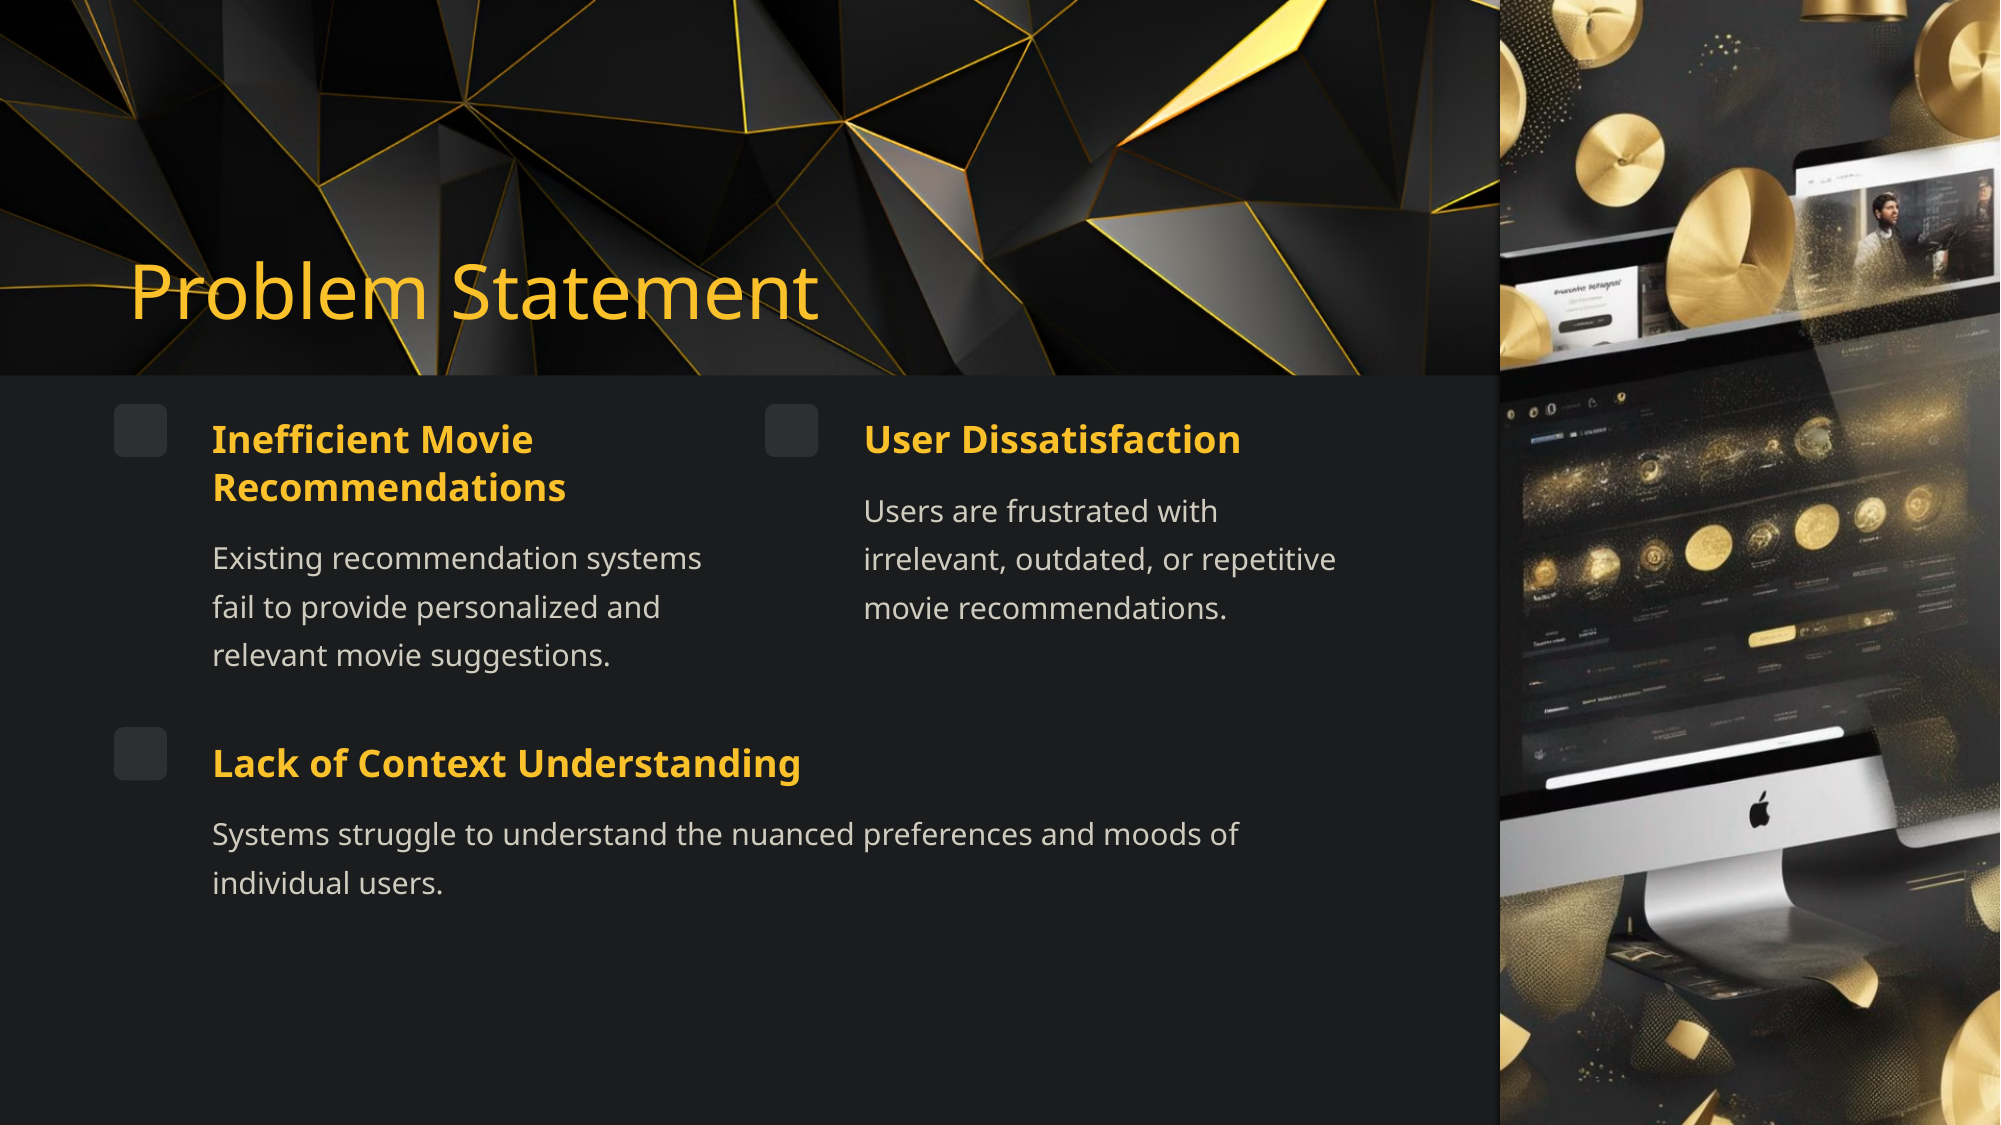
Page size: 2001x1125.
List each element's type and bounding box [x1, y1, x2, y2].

picture [0, 0, 2000, 1125]
text_box [197, 406, 735, 666]
